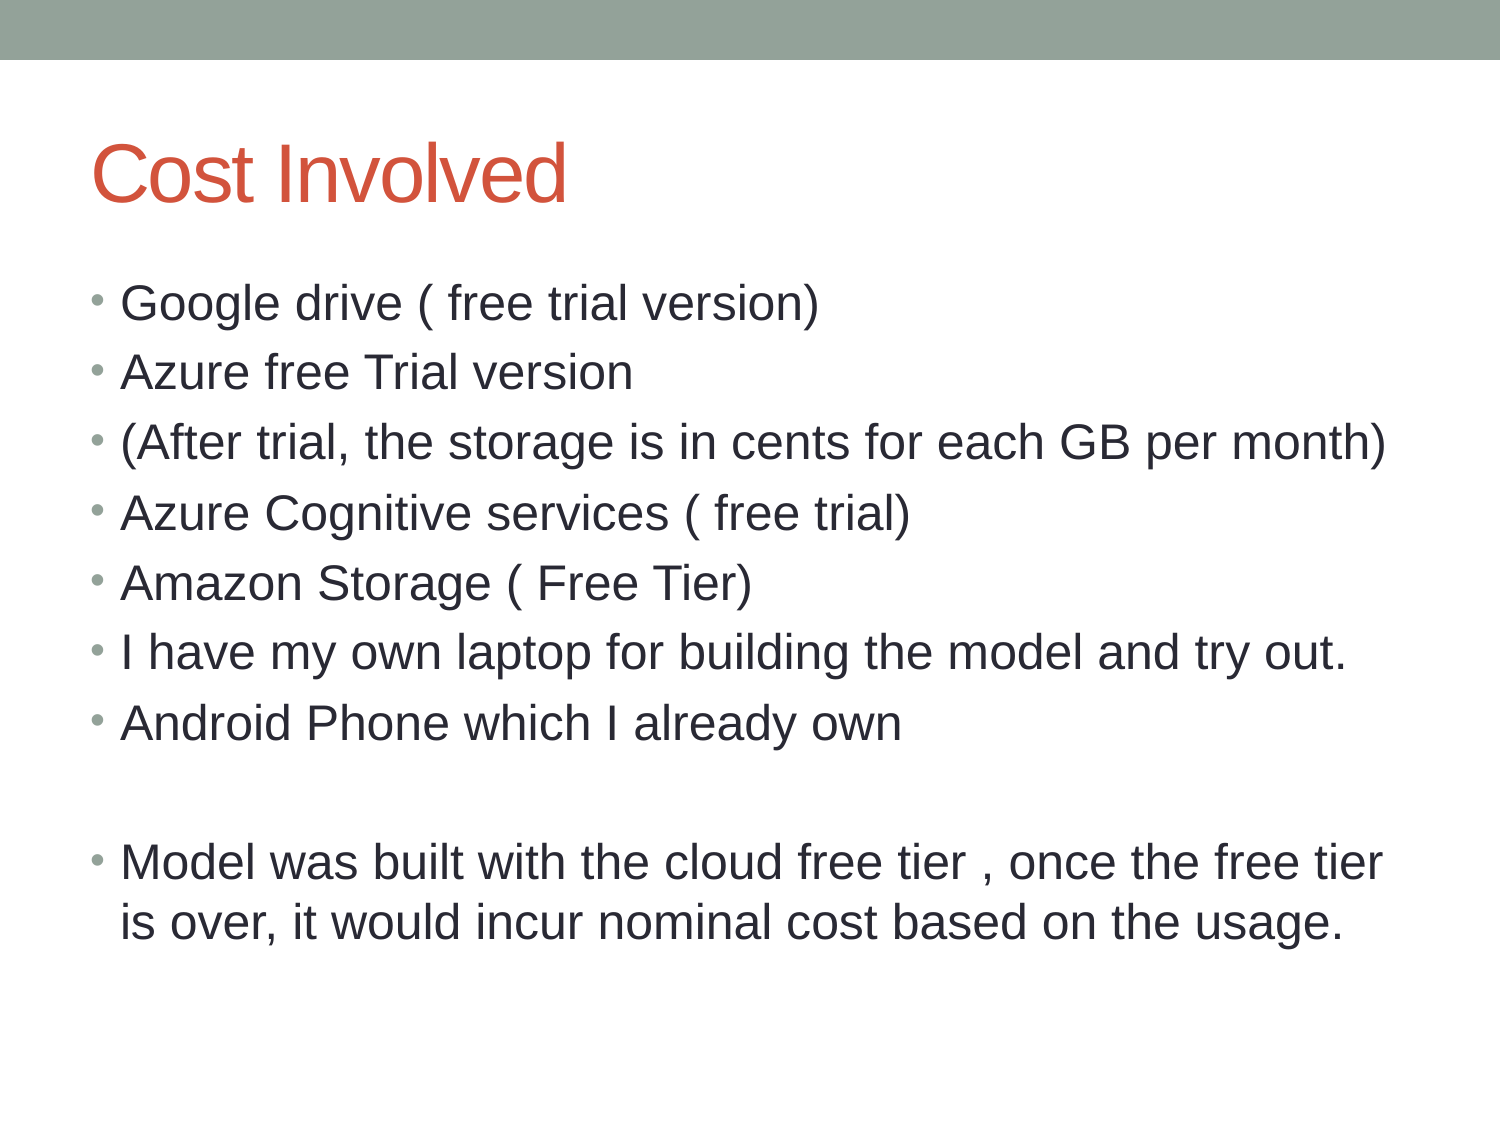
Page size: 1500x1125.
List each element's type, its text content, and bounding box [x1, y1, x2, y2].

list Google drive ( free trial version) Azure free Trial version (After trial, the storage is in cents for each GB per month) Azure Cognitive services ( free trial) Amazon Storage ( Free Tier) I have my own laptop for building the model and try out. Android Phone which I already own Model was built with the cloud free tier , once the free tier is over, it would incur nominal cost based on the usage. [75, 262, 1425, 1063]
title Cost Involved [75, 87, 1425, 250]
